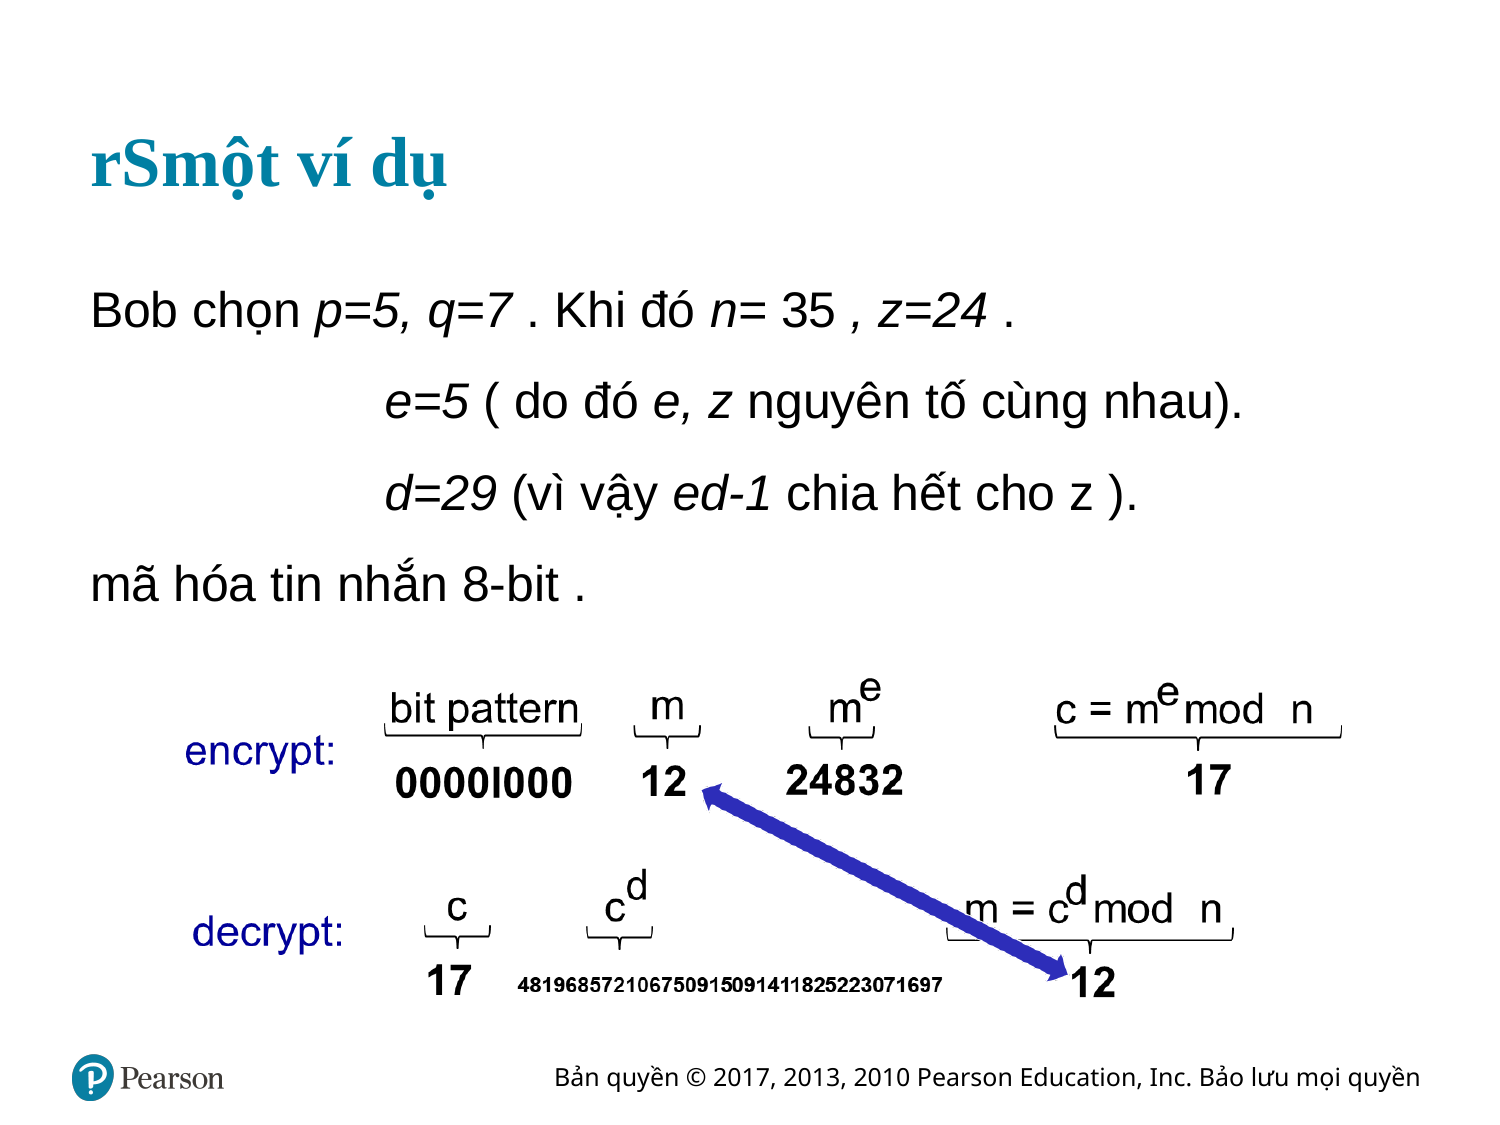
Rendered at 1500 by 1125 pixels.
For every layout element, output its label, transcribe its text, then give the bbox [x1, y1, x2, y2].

picture [72, 1087, 83, 1101]
title r S một ví dụ [75, 35, 1425, 216]
picture [80, 1063, 106, 1088]
list Bob chọn p=5, q=7 . Khi đó n= 35 , z=24 . e=5 ( do đó e, z nguyên tố cùng nhau). d=29 (vì vậy ed-1 chia hết cho z ). mã hóa tin nhắn 8-bit . [75, 262, 1425, 630]
picture [98, 1054, 224, 1101]
picture [72, 1054, 88, 1070]
picture [157, 646, 1343, 1033]
